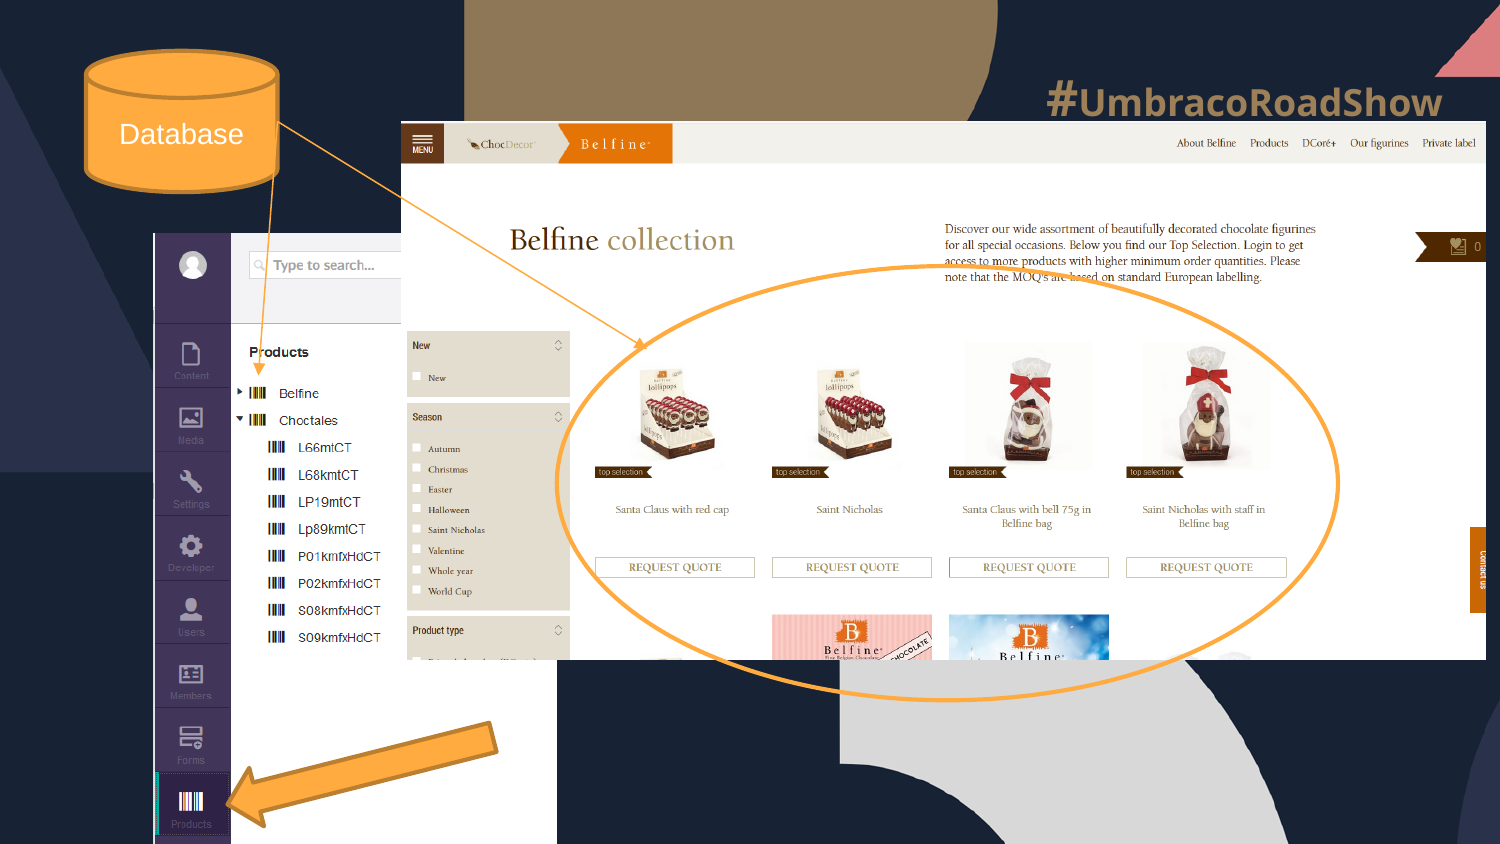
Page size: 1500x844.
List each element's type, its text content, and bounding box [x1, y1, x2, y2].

text_box [739, 669, 1156, 703]
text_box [181, 191, 498, 802]
text_box Database [83, 48, 280, 195]
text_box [277, 121, 648, 350]
picture [0, 0, 1500, 844]
